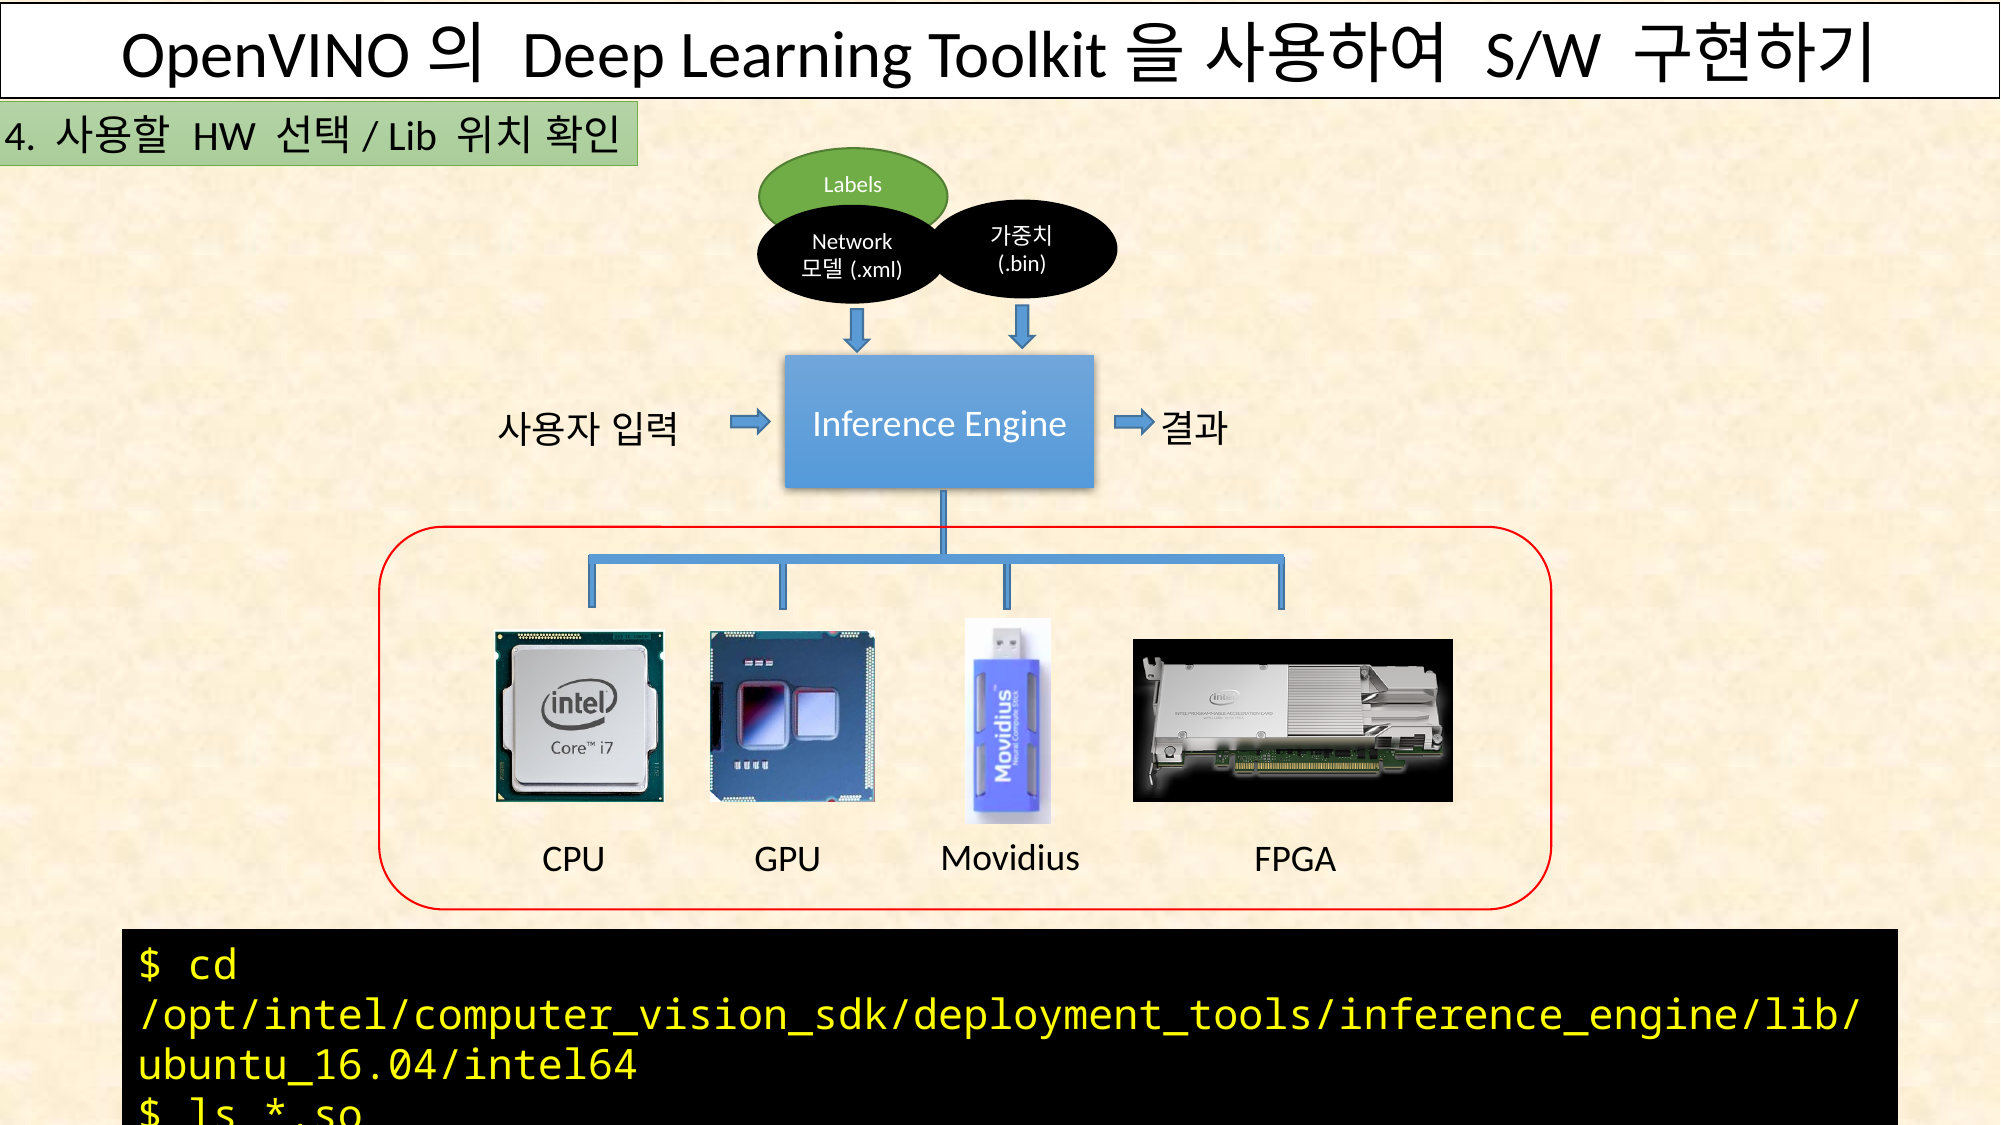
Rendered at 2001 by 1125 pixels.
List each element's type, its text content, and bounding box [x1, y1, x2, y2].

picture [0, 0, 2001, 1125]
text_box Network 모델(.xml) [757, 204, 940, 304]
text_box Inference Engine [785, 355, 1094, 488]
text_box OpenVINO의 Deep Learning Toolkit을 사용하여 S/W 구현하기 [0, 2, 2000, 99]
text_box [842, 308, 872, 354]
text_box 결과 [1145, 397, 1244, 458]
text_box 가중치 (.bin) [927, 199, 1118, 299]
text_box [940, 490, 947, 525]
text_box [1114, 407, 1156, 436]
text_box [1007, 304, 1037, 350]
text_box $ cd /opt/intel/computer_vision_sdk/deployment_tools/inference_engine/lib/ ubuntu_16.04/intel64 $ ls *.so [122, 929, 1898, 1125]
text_box 4. 사용할 HW 선택/ Lib 위치 확인 [0, 101, 638, 166]
text_box Labels [758, 147, 949, 226]
text_box [730, 407, 772, 436]
text_box 사용자 입력 [482, 398, 696, 458]
text_box [378, 525, 1553, 911]
